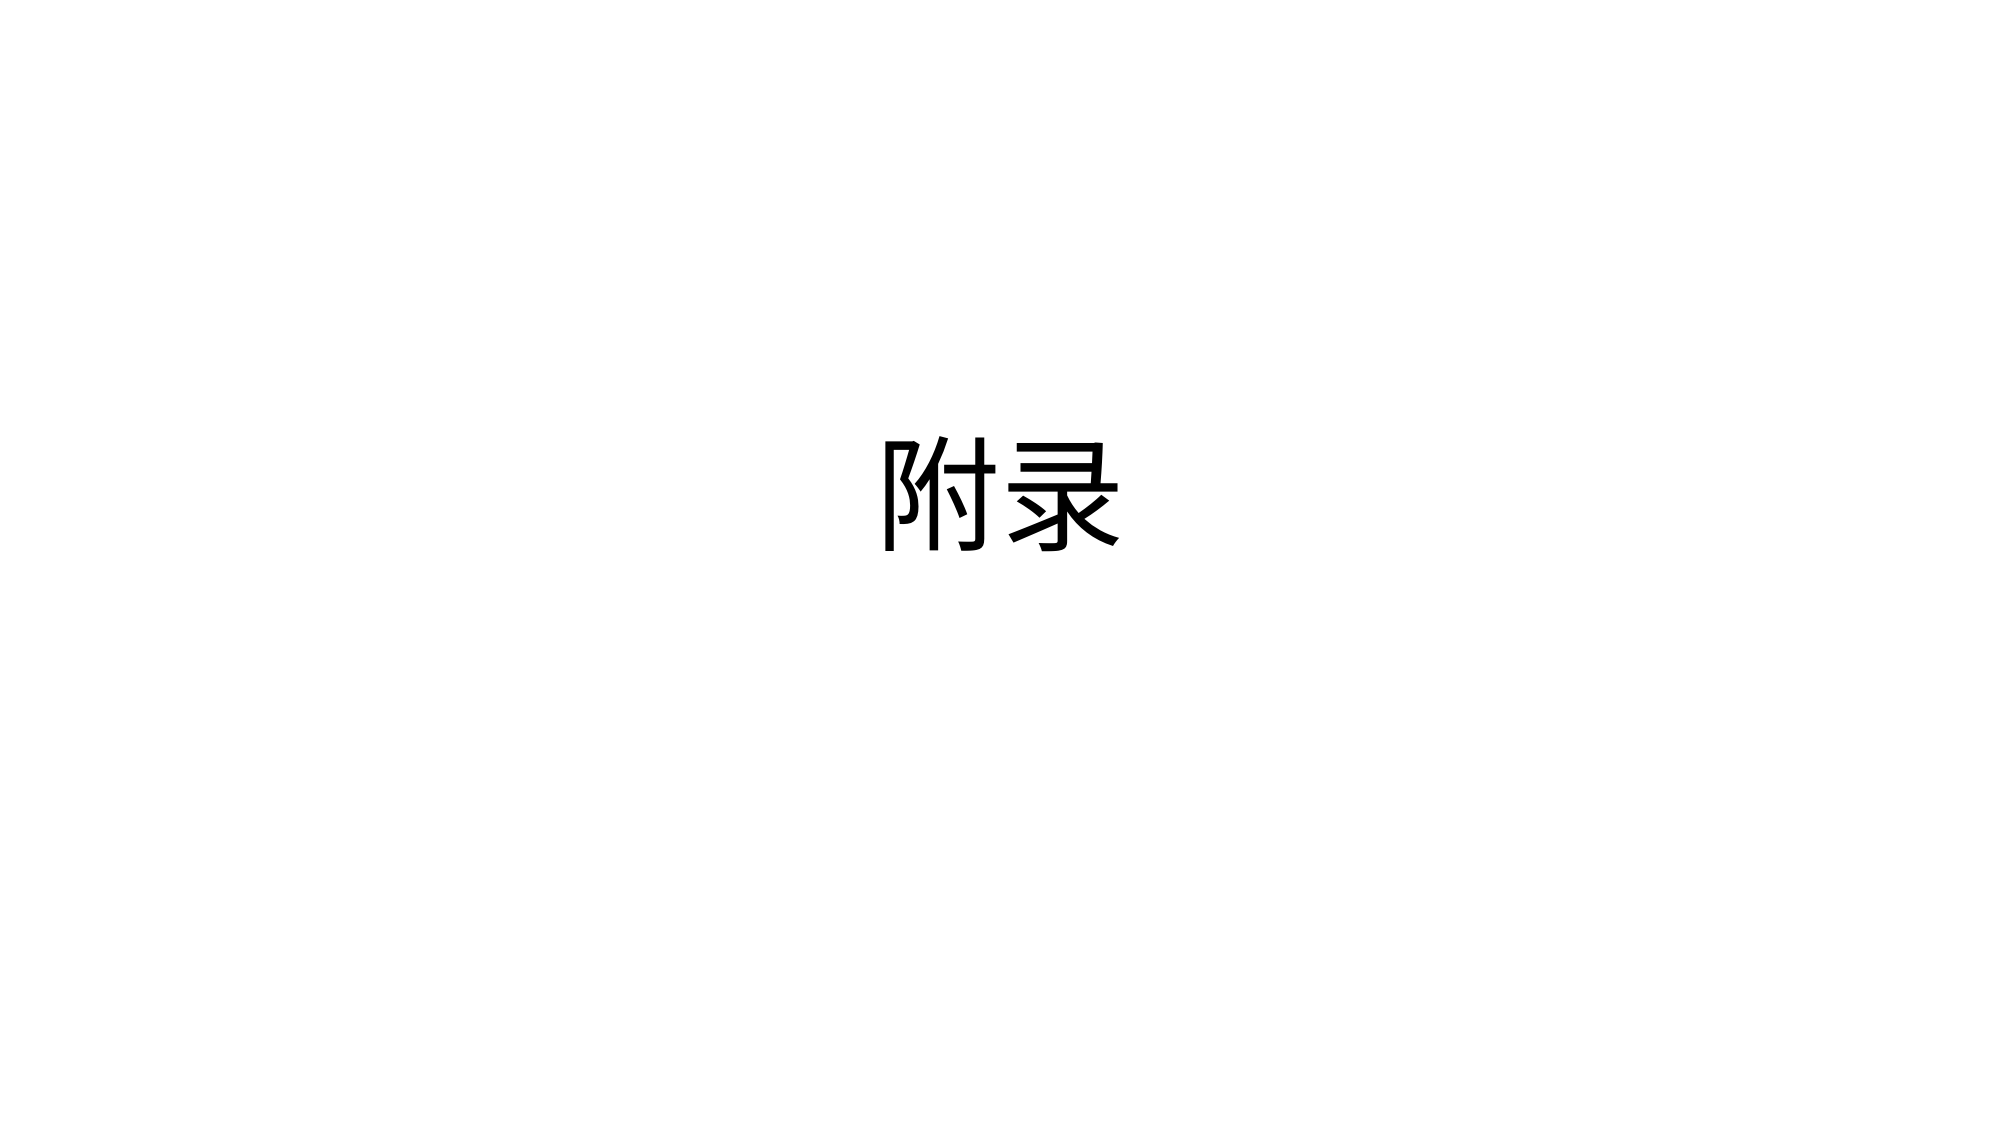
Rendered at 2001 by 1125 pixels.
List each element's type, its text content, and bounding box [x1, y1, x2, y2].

title 附录 [249, 184, 1750, 576]
